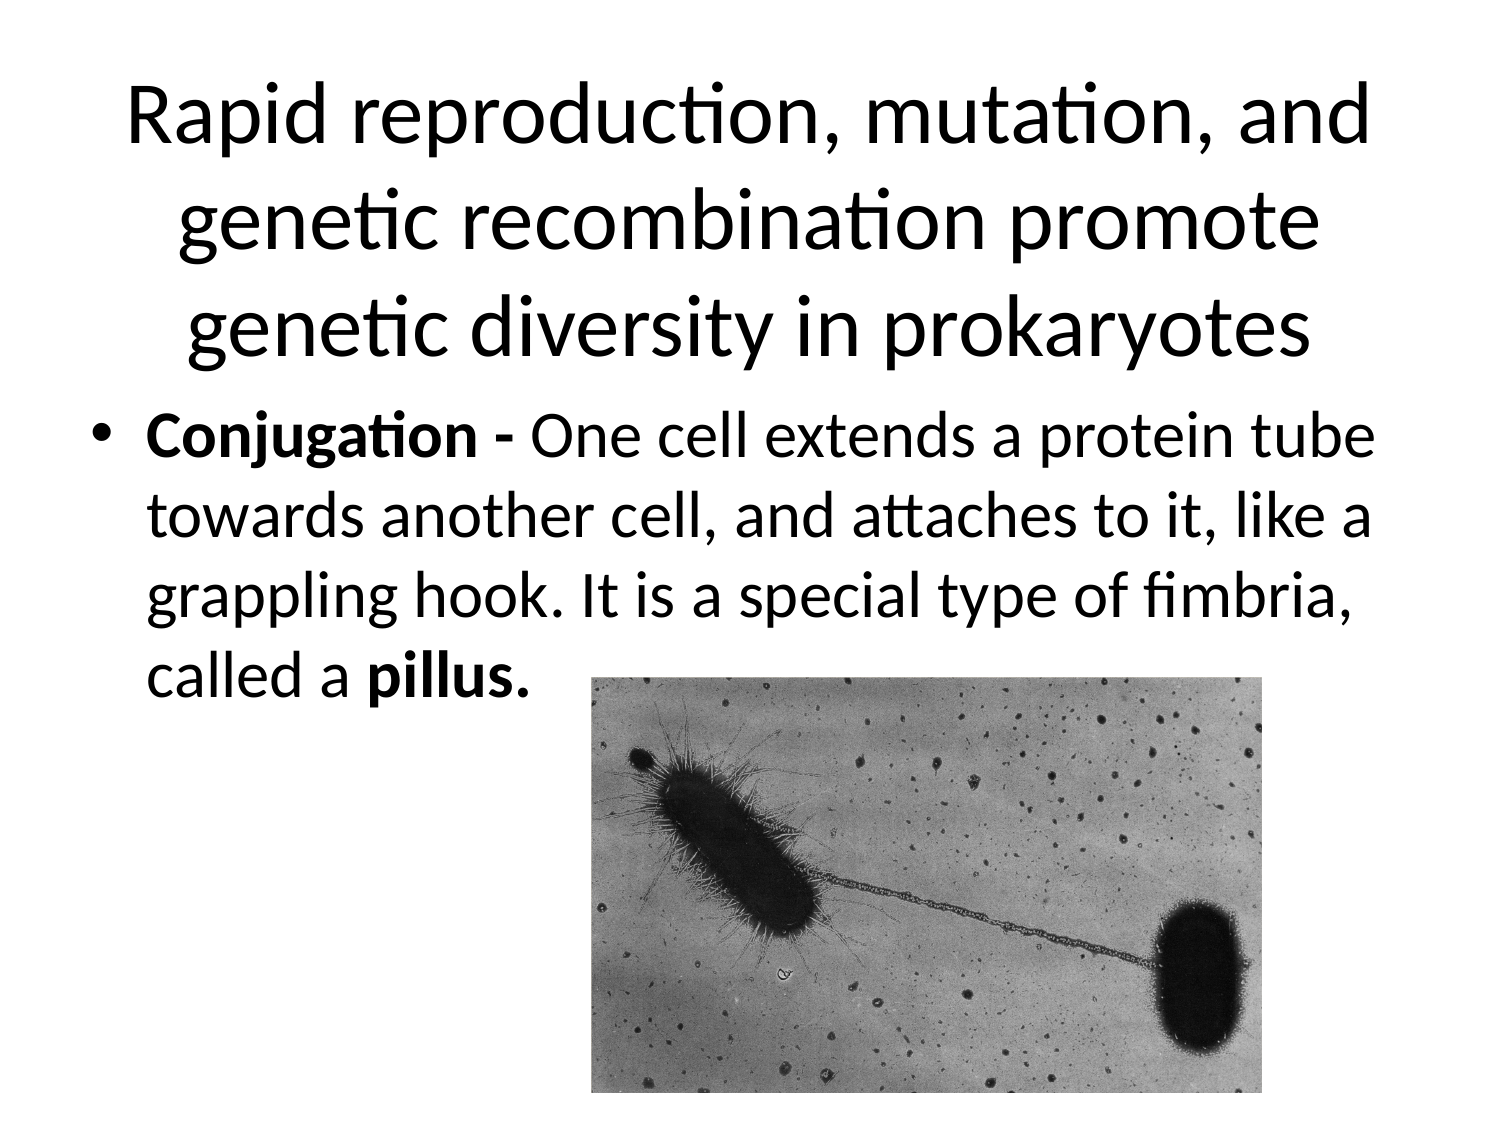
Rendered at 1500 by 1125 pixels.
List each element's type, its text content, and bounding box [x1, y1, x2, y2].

picture [591, 676, 1263, 1093]
list Conjugation - One cell extends a protein tube towards another cell, and attaches to it, like a grappling hook. It is a special type of fimbria, called a pillus. [75, 383, 1425, 1005]
title Rapid reproduction, mutation, and genetic recombination promote genetic diversity in prokaryotes [75, 45, 1425, 383]
